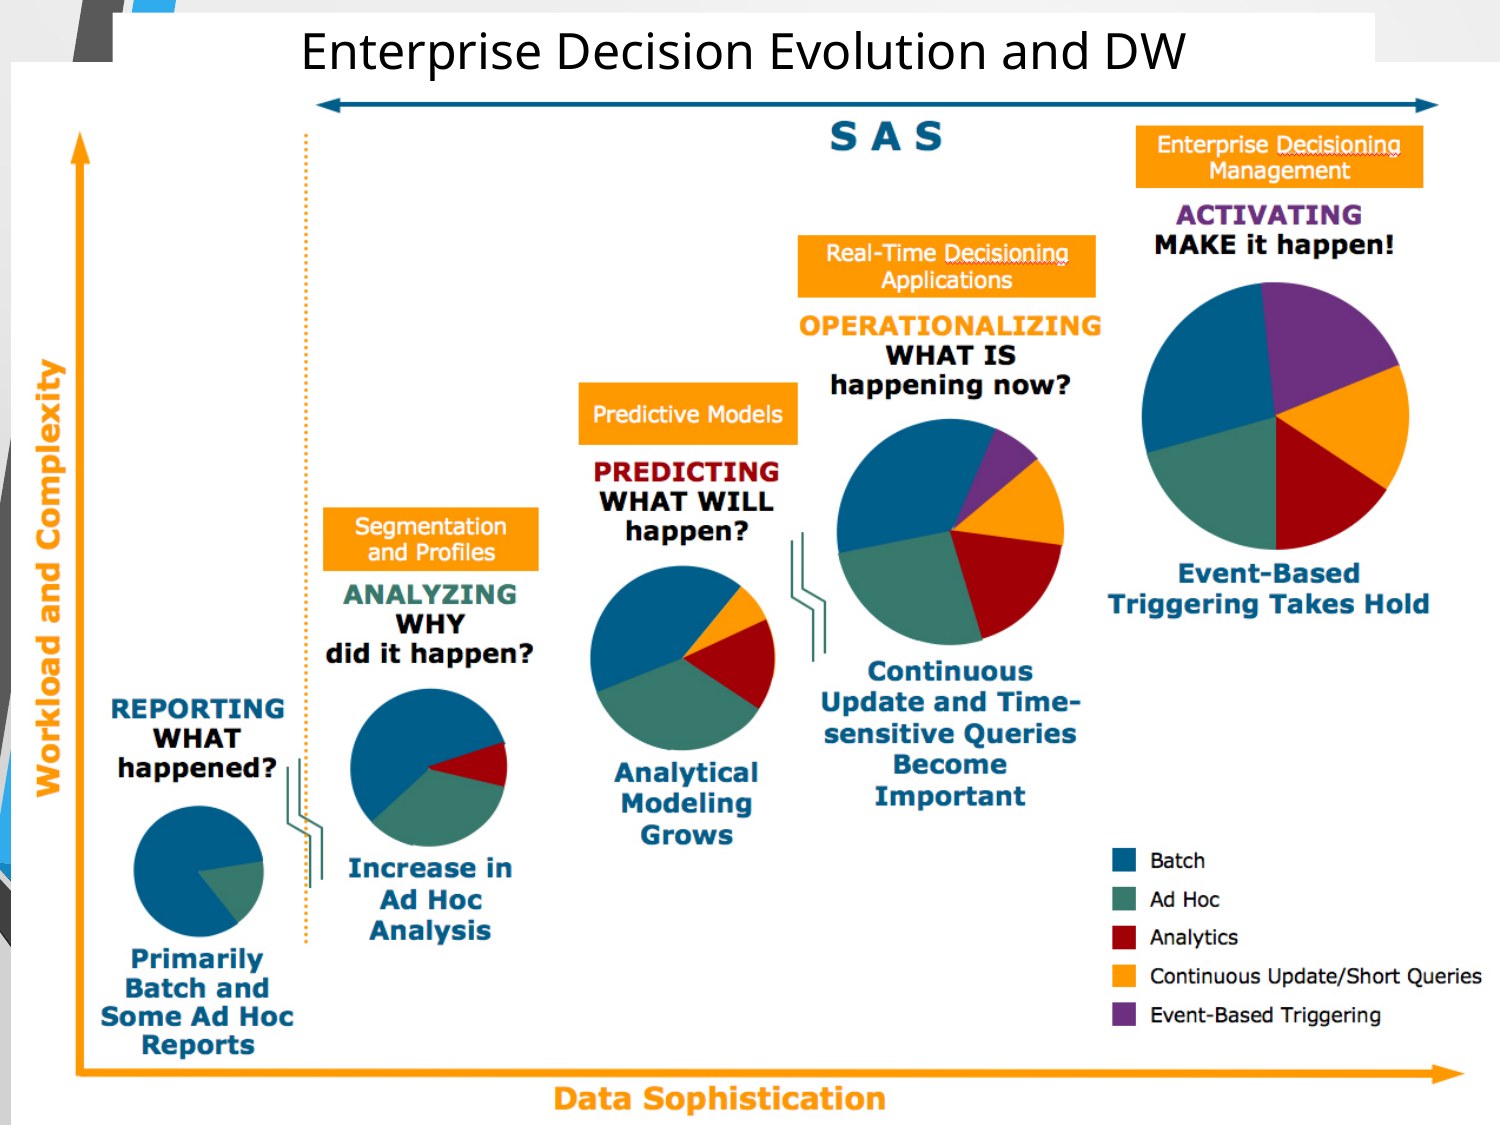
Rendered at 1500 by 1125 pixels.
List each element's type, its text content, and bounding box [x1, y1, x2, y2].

title Enterprise Decision Evolution and DW [112, 12, 1375, 62]
picture [10, 62, 1500, 1125]
